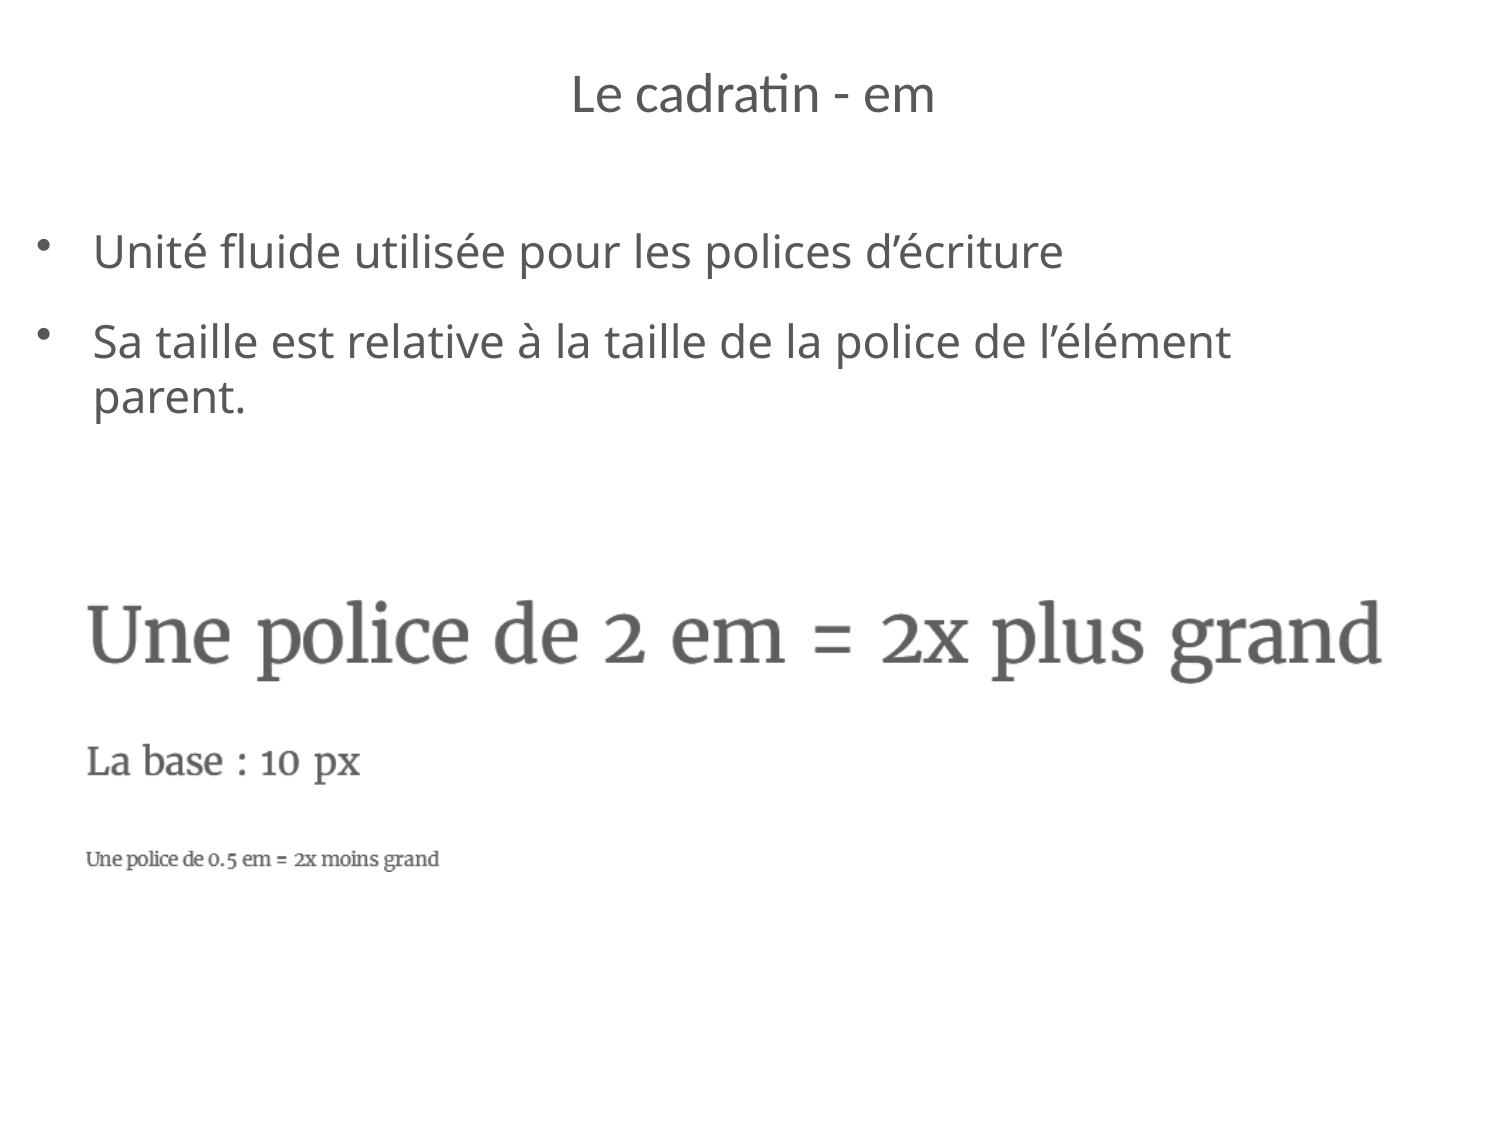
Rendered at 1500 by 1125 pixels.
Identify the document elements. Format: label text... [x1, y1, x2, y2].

title Le cadratin - em [533, 0, 973, 184]
text_box Unité fluide utilisée pour les polices d’écriture Sa taille est relative à la taille de la police de l’élément parent. [34, 221, 1334, 423]
picture [85, 599, 1382, 872]
